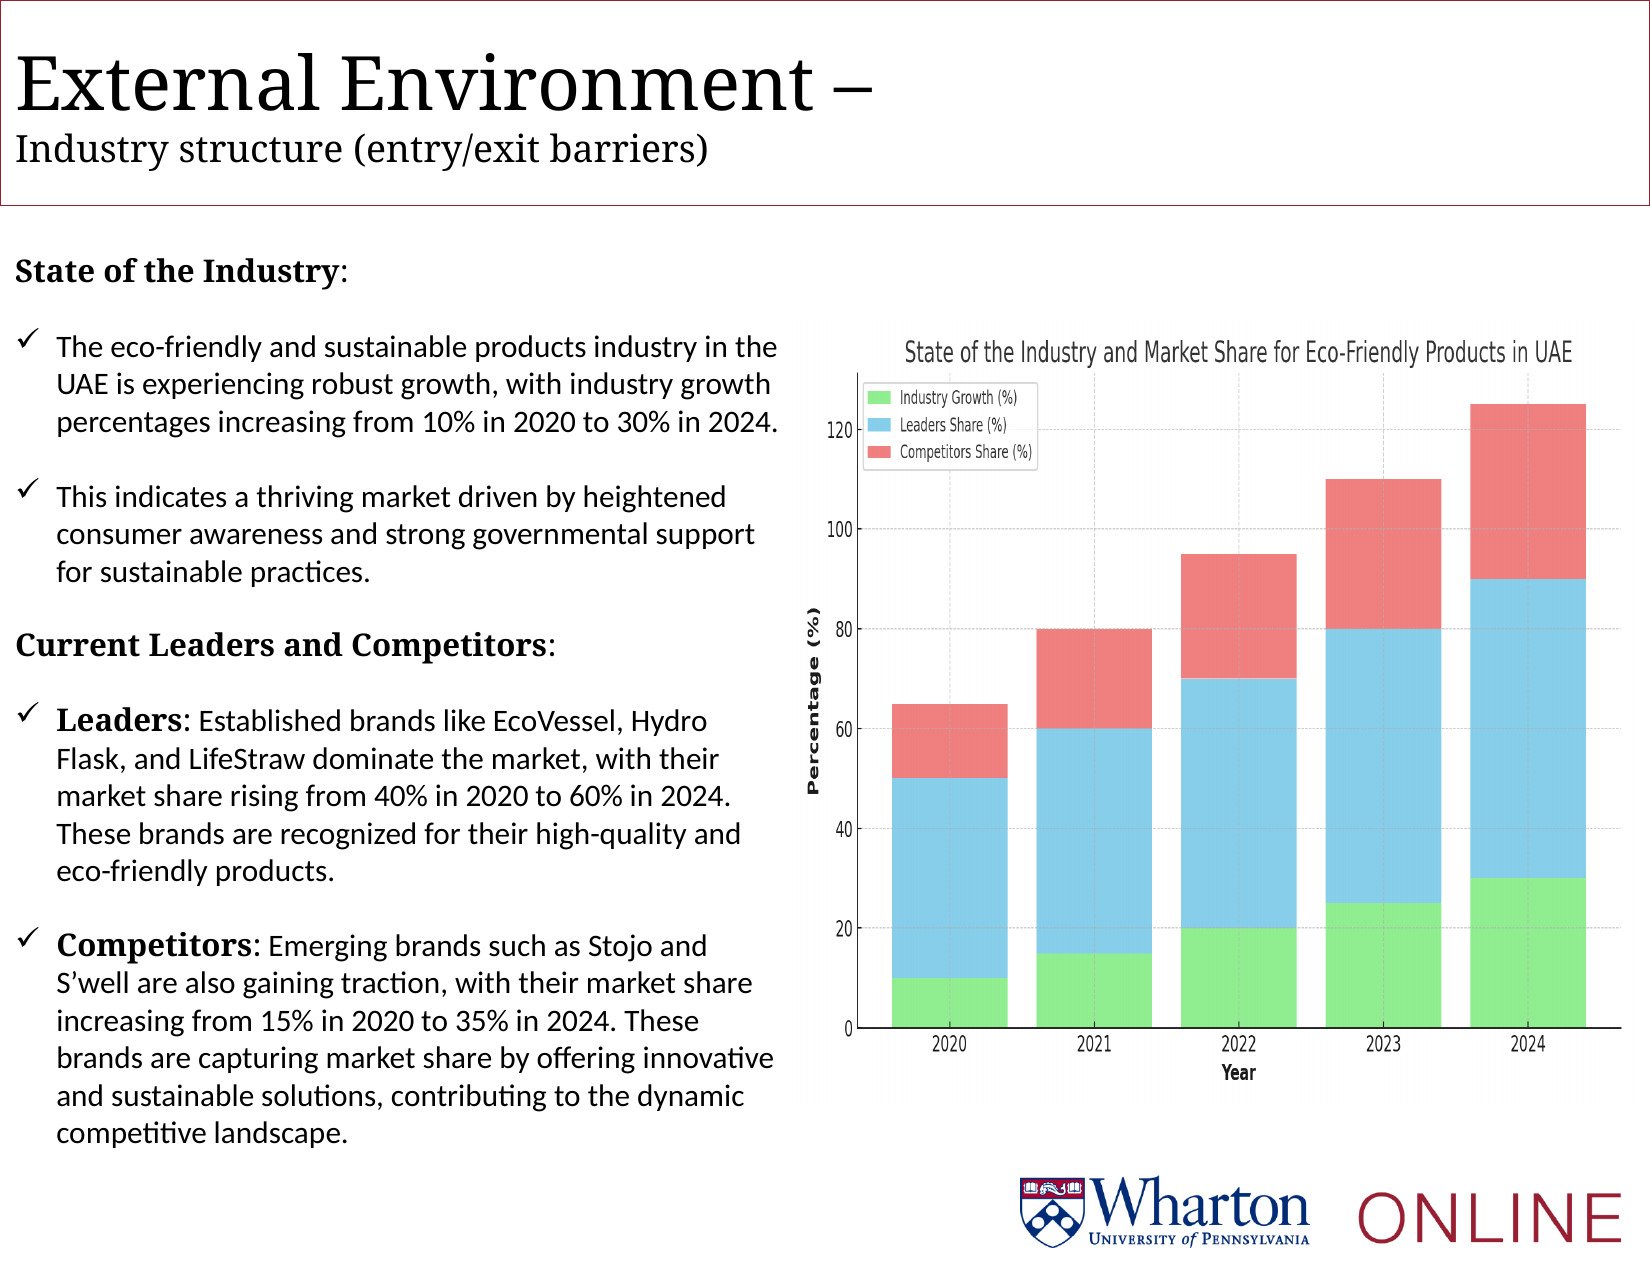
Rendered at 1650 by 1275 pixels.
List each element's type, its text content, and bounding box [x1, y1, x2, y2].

text_box State of the Industry: The eco-friendly and sustainable products industry in the UAE is experiencing robust growth, with industry growth percentages increasing from 10% in 2020 to 30% in 2024. This indicates a thriving market driven by heightened consumer awareness and strong governmental support for sustainable practices. Current Leaders and Competitors: Leaders: Established brands like EcoVessel, Hydro Flask, and LifeStraw dominate the market, with their market share rising from 40% in 2020 to 60% in 2024. These brands are recognized for their high-quality and eco-friendly products. Competitors: Emerging brands such as Stojo and S’well are also gaining traction, with their market share increasing from 15% in 2020 to 35% in 2024. These brands are capturing market share by offering innovative and sustainable solutions, contributing to the dynamic competitive landscape. [0, 243, 796, 1218]
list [795, 320, 1633, 1104]
picture [1020, 1175, 1621, 1248]
title External Environment – Industry structure (entry/exit barriers) [0, 0, 1650, 206]
